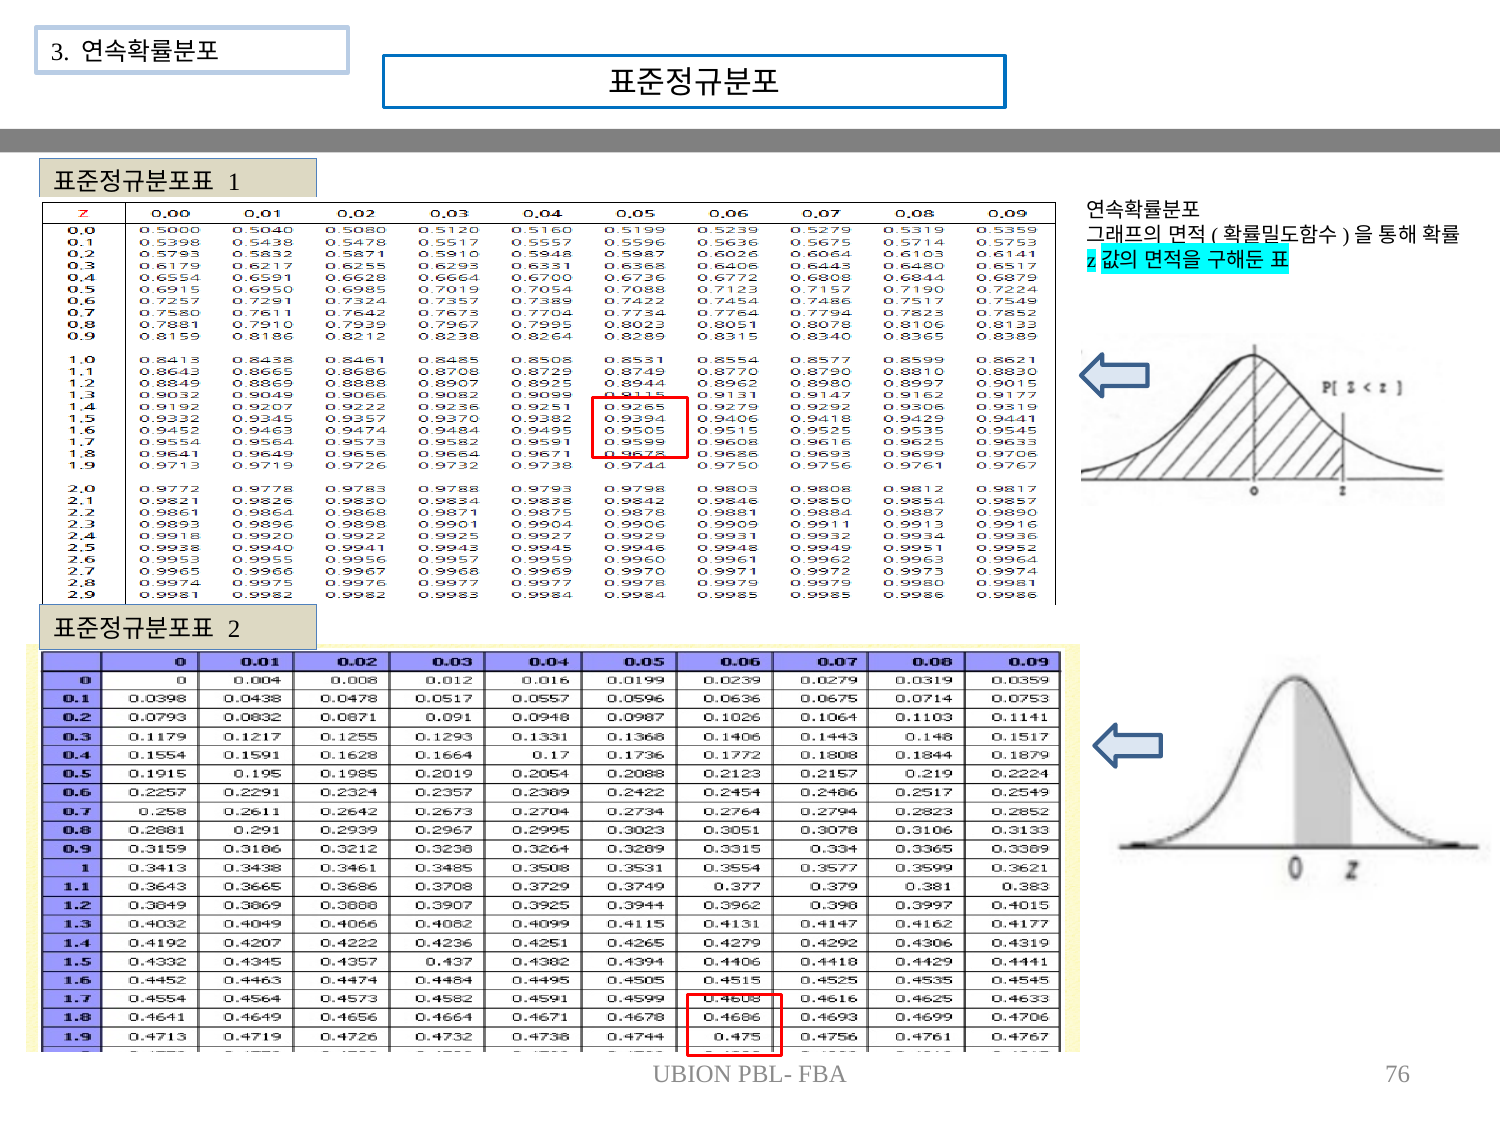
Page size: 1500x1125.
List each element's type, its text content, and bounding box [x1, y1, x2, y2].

picture [25, 643, 1080, 1052]
footer UBION PBL- FBA [512, 1060, 988, 1103]
text_box 표준정규분포 [383, 55, 1006, 108]
picture [1080, 333, 1446, 506]
text_box [0, 128, 1500, 153]
picture [28, 197, 1076, 606]
text_box 표준정규분포표 2 [39, 613, 317, 642]
slide_number 76 [1074, 1042, 1425, 1103]
text_box 표준정규분포표 1 [39, 158, 317, 195]
text_box 연속확률분포 그래프의 면적(확률밀도함수)을 통해 확률 z값의 면적을 구해둔 표 [1072, 189, 1500, 280]
picture [1100, 627, 1500, 900]
text_box 3. 연속확률분포 [36, 27, 348, 73]
